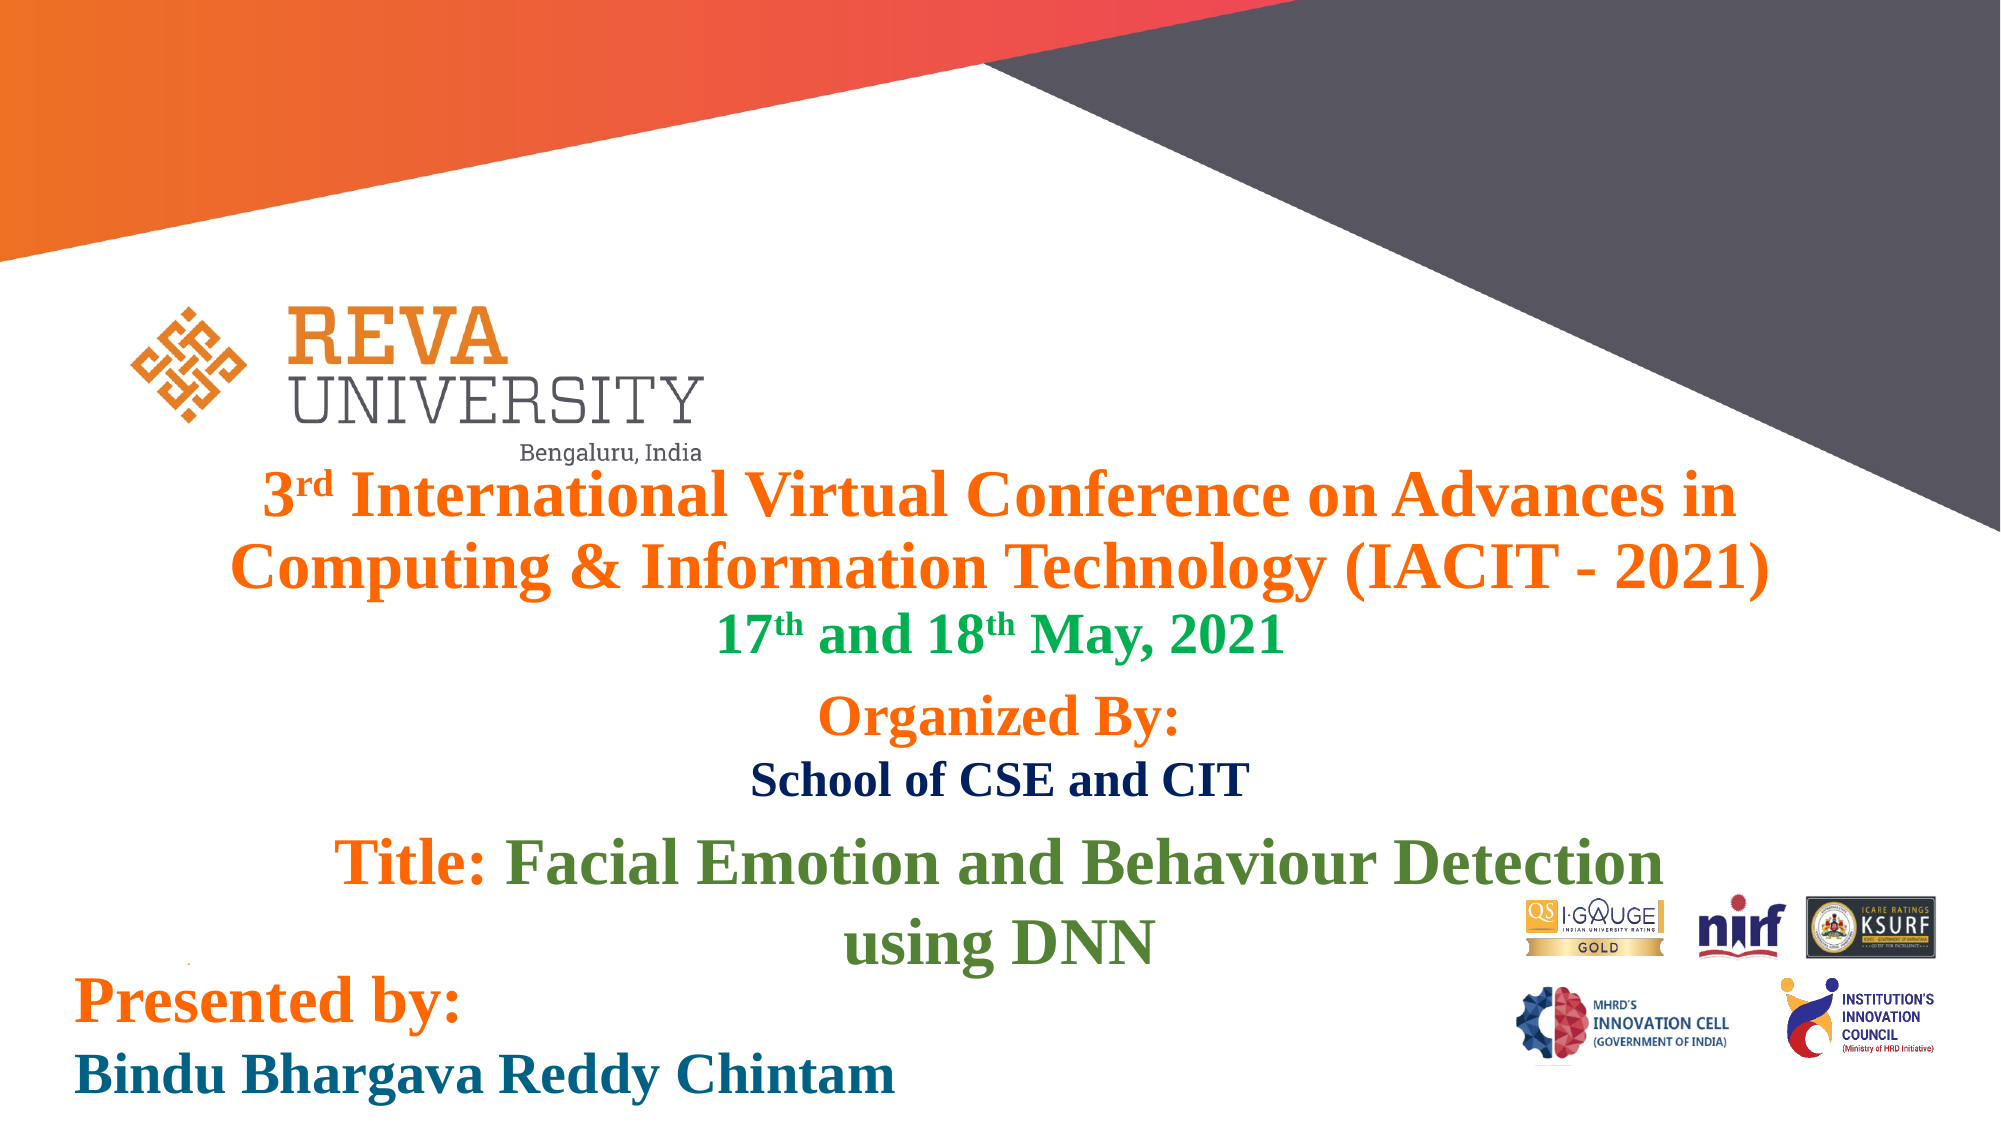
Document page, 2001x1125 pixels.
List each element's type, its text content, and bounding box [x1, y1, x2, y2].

picture [0, 0, 2001, 1125]
title 3rd International Virtual Conference on Advances in Computing & Information Technology (IACIT - 2021) 17th and 18th May, 2021 [185, 442, 1816, 683]
list Organized By: School of CSE and CIT [445, 708, 1555, 776]
text_box Title: Facial Emotion and Behaviour Detection using DNN [238, 810, 1762, 986]
text_box Presented by: Bindu Bhargava Reddy Chintam [59, 948, 912, 1113]
